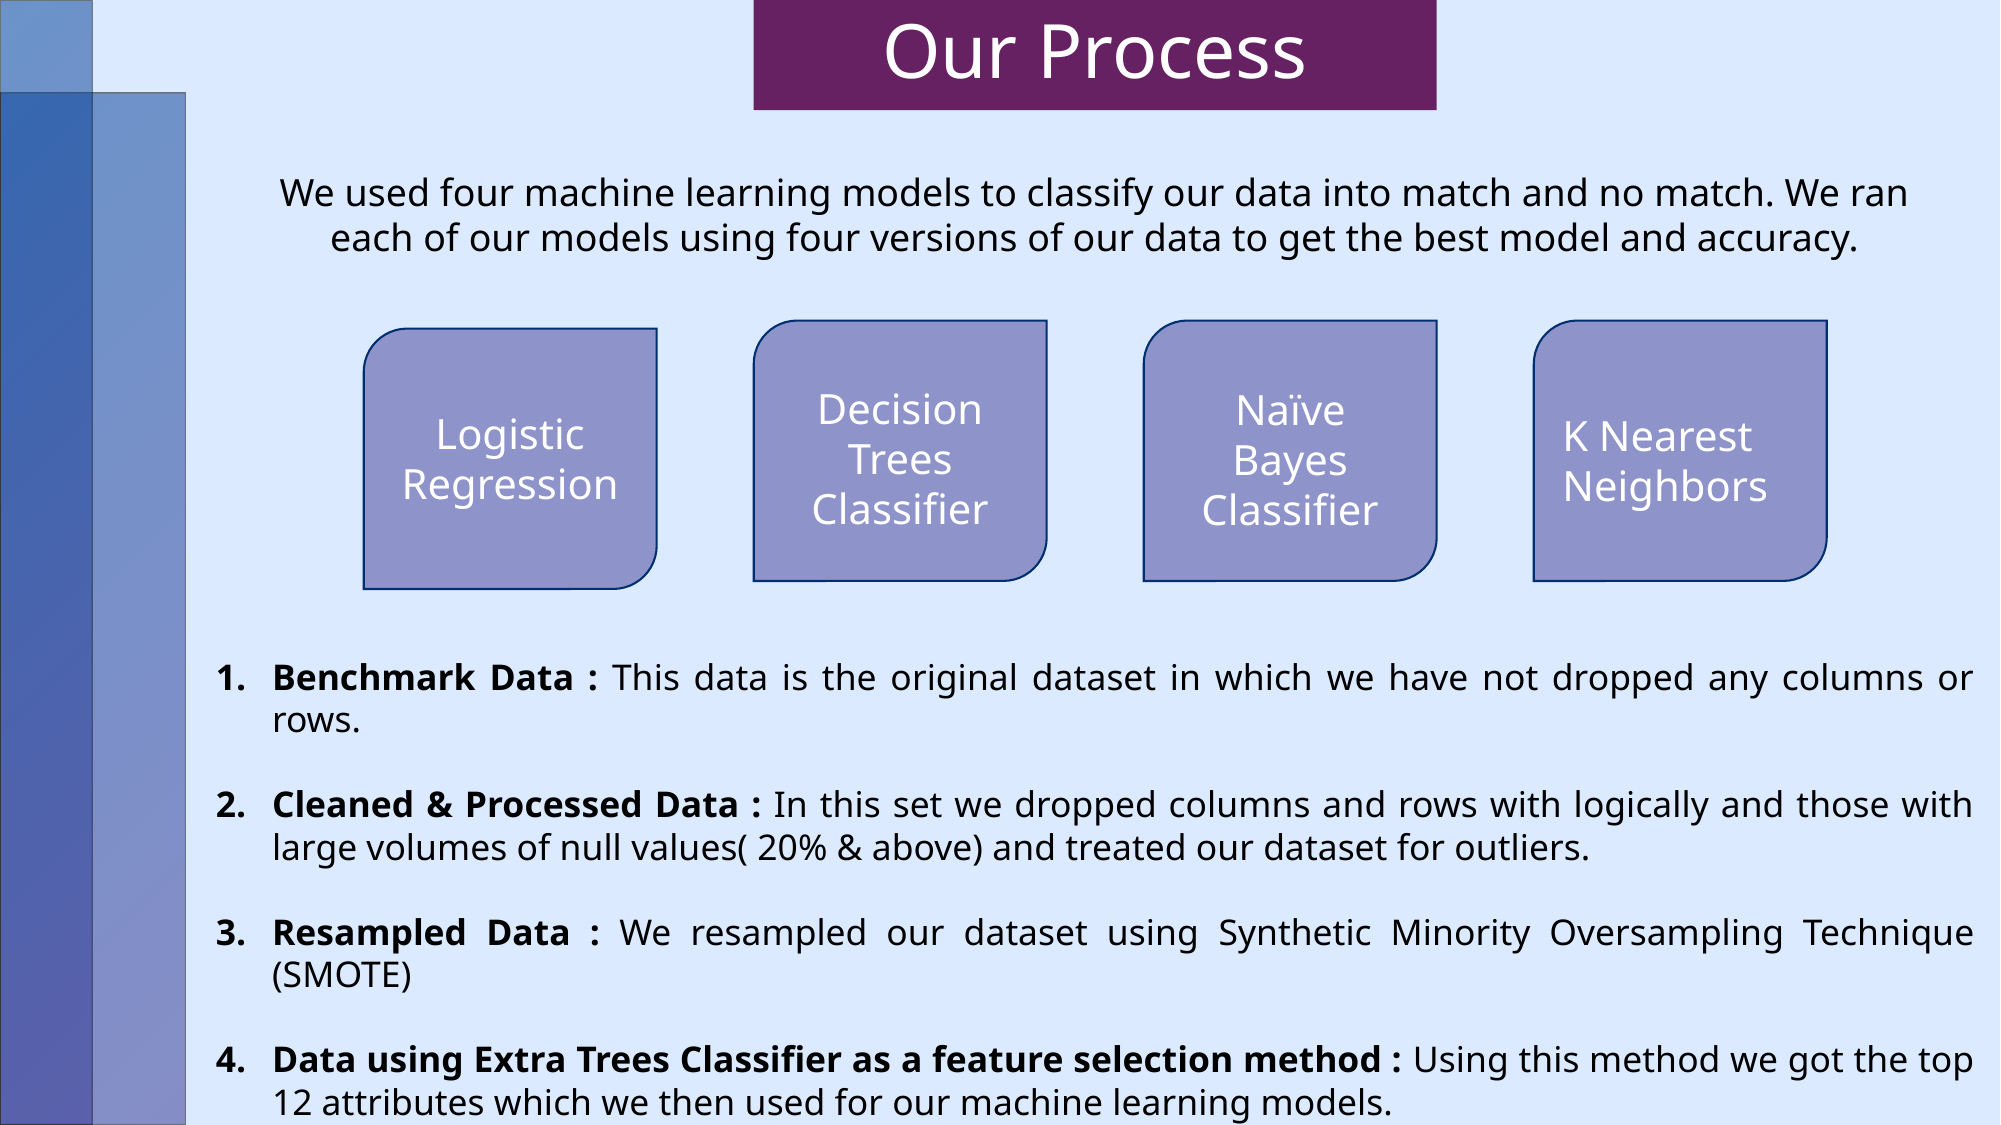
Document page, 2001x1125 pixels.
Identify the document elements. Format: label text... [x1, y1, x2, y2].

text_box We used four machine learning models to classify our data into match and no match. We ran each of our models using four versions of our data to get the best model and accuracy. [242, 161, 1949, 312]
text_box [752, 319, 1048, 583]
text_box [362, 327, 658, 591]
text_box [1142, 319, 1438, 583]
text_box Logistic Regression [377, 400, 643, 516]
title Our Process [753, 0, 1437, 111]
text_box Decision Trees Classifier [767, 375, 1033, 541]
text_box Benchmark Data : This data is the original dataset in which we have not dropped any columns or rows. Cleaned & Processed Data : In this set we dropped columns and rows with logically and those with large volumes of null values( 20% & above) and treated our dataset for outliers. Resampled Data : We resampled our dataset using Synthetic Minority Oversampling Technique (SMOTE) Data using Extra Trees Classifier as a feature selection method : Using this method we got the top 12 attributes which we then used for our machine learning models. [201, 647, 1990, 1125]
text_box [1532, 319, 1828, 583]
text_box Naïve Bayes Classifier [1157, 376, 1423, 542]
text_box K Nearest Neighbors [1547, 402, 1813, 518]
